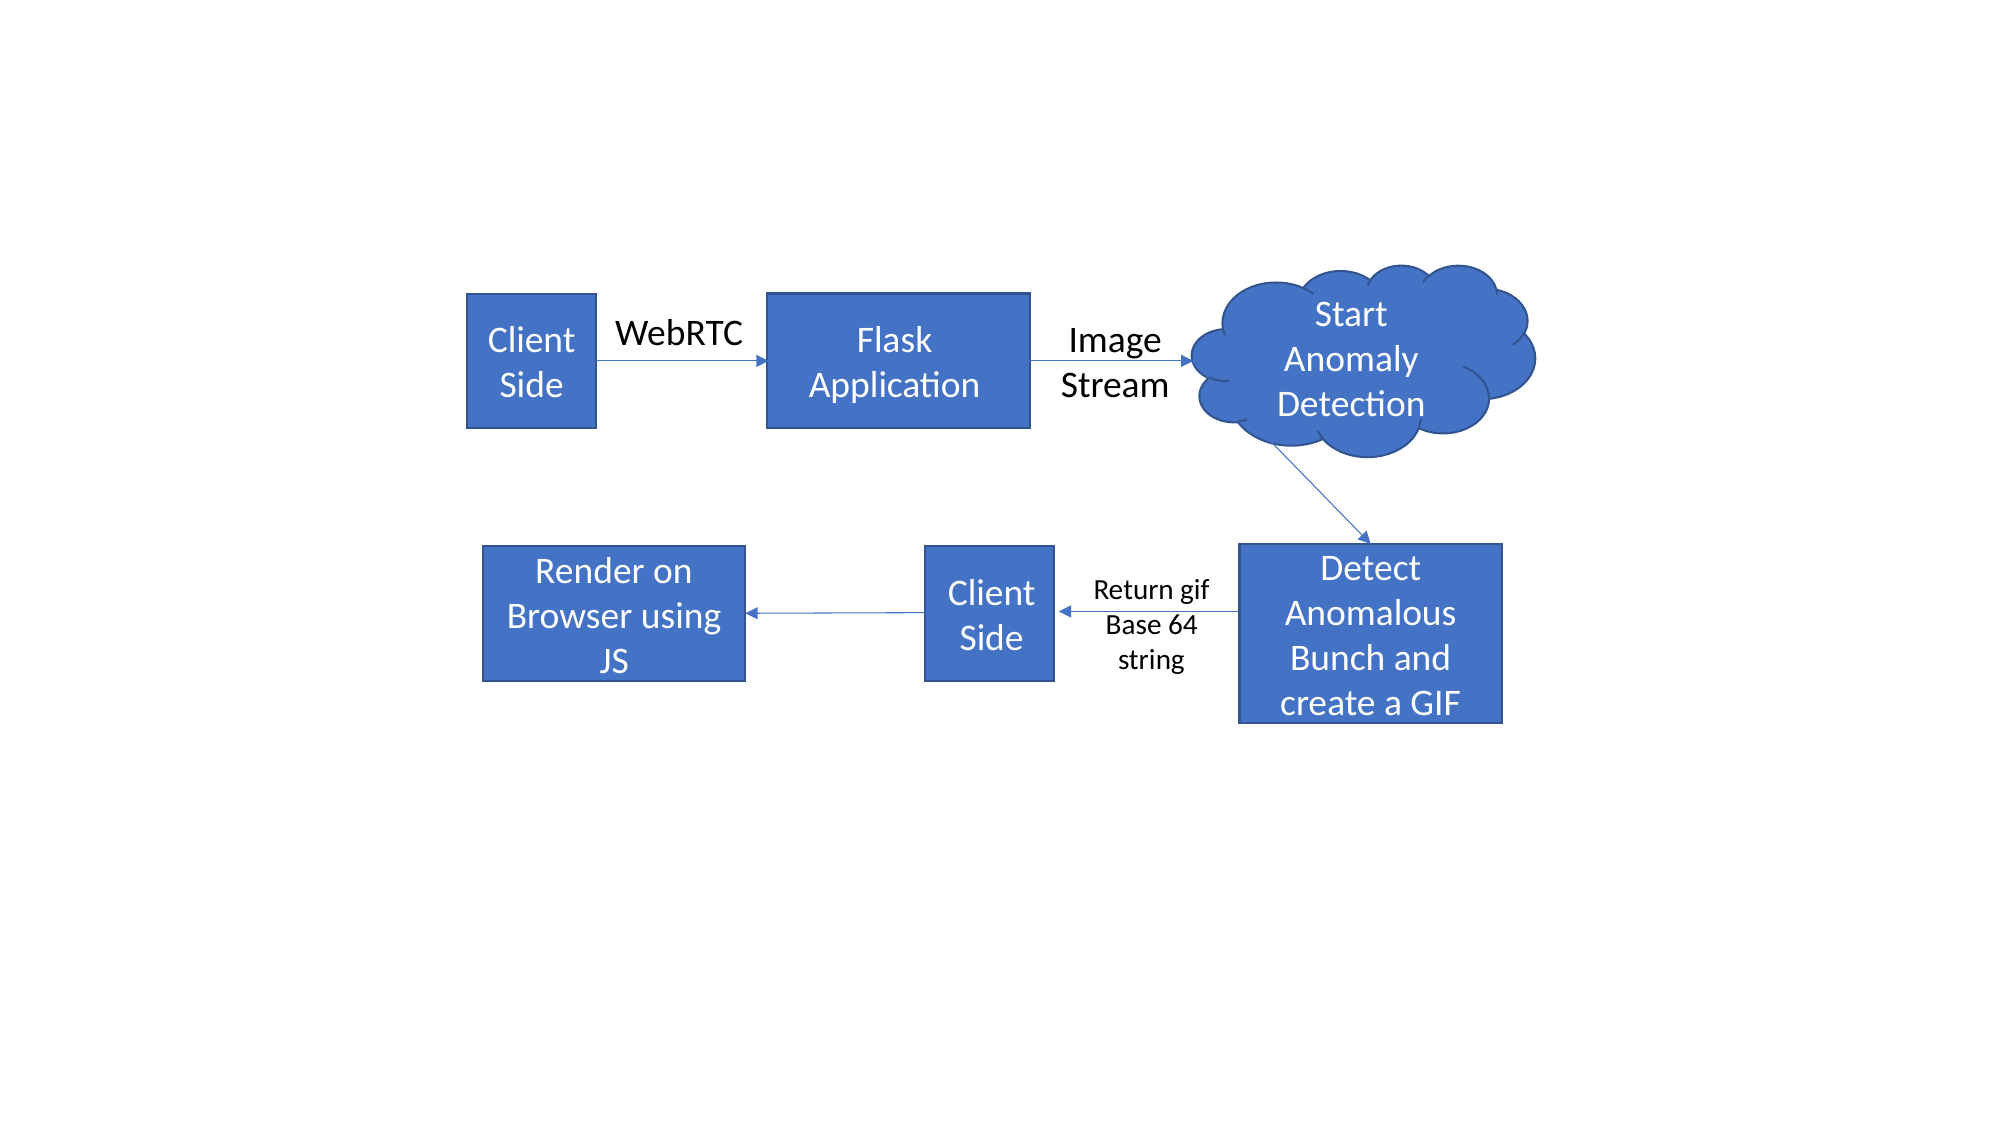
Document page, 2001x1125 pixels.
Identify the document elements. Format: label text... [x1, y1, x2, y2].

text_box Detect Anomalous Bunch and create a GIF [1238, 543, 1503, 724]
text_box [466, 293, 597, 429]
text_box WebRTC [600, 300, 763, 360]
text_box Image Stream [1033, 361, 1197, 413]
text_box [1363, 456, 1371, 544]
text_box Return gif Base 64 string [1061, 562, 1242, 683]
text_box [924, 614, 1055, 682]
text_box [766, 292, 1031, 360]
text_box Client Side [467, 307, 597, 413]
text_box Flask Application [769, 307, 1020, 413]
text_box Image Stream [1033, 307, 1197, 360]
text_box [924, 545, 1055, 612]
text_box [766, 361, 1031, 429]
text_box Start Anomaly Detection [1190, 264, 1537, 459]
text_box Render on Browser using JS [482, 545, 746, 682]
text_box Client Side [927, 560, 1057, 665]
